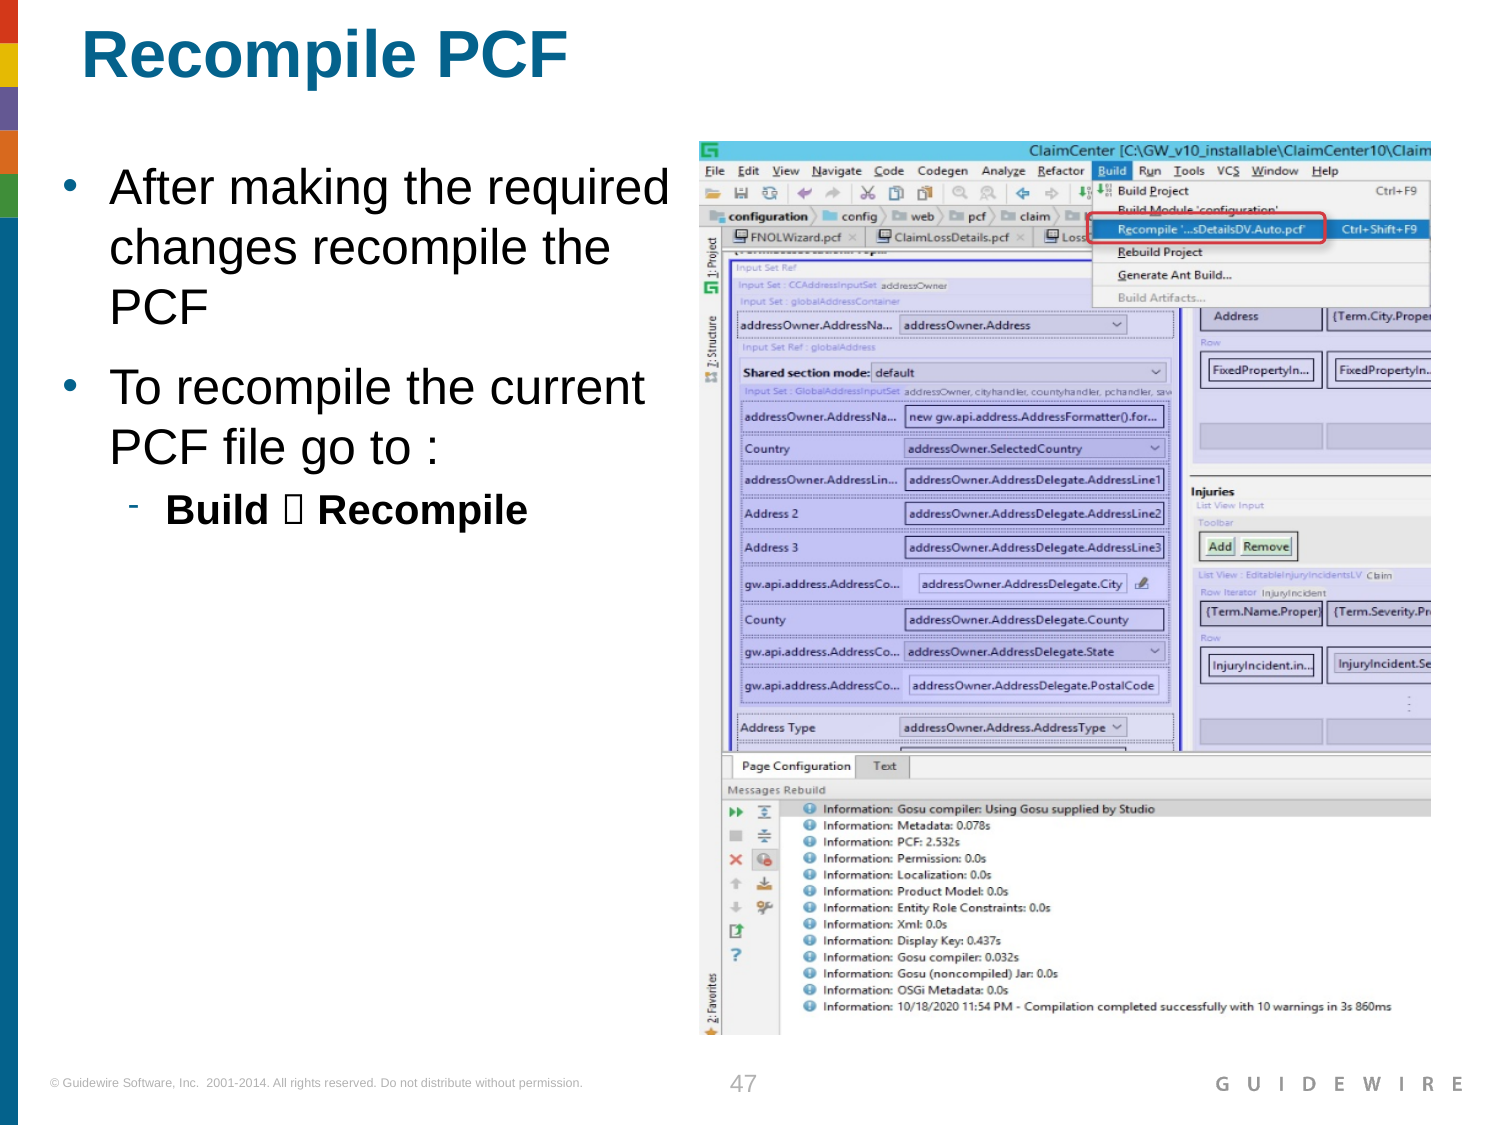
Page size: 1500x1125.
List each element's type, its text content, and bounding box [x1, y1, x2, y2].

picture [699, 140, 1432, 1036]
list After making the required changes recompile the PCF To recompile the current PCF file go to : Build  Recompile [62, 154, 675, 613]
title Recompile PCF [81, 19, 1446, 142]
picture [1215, 1073, 1480, 1096]
